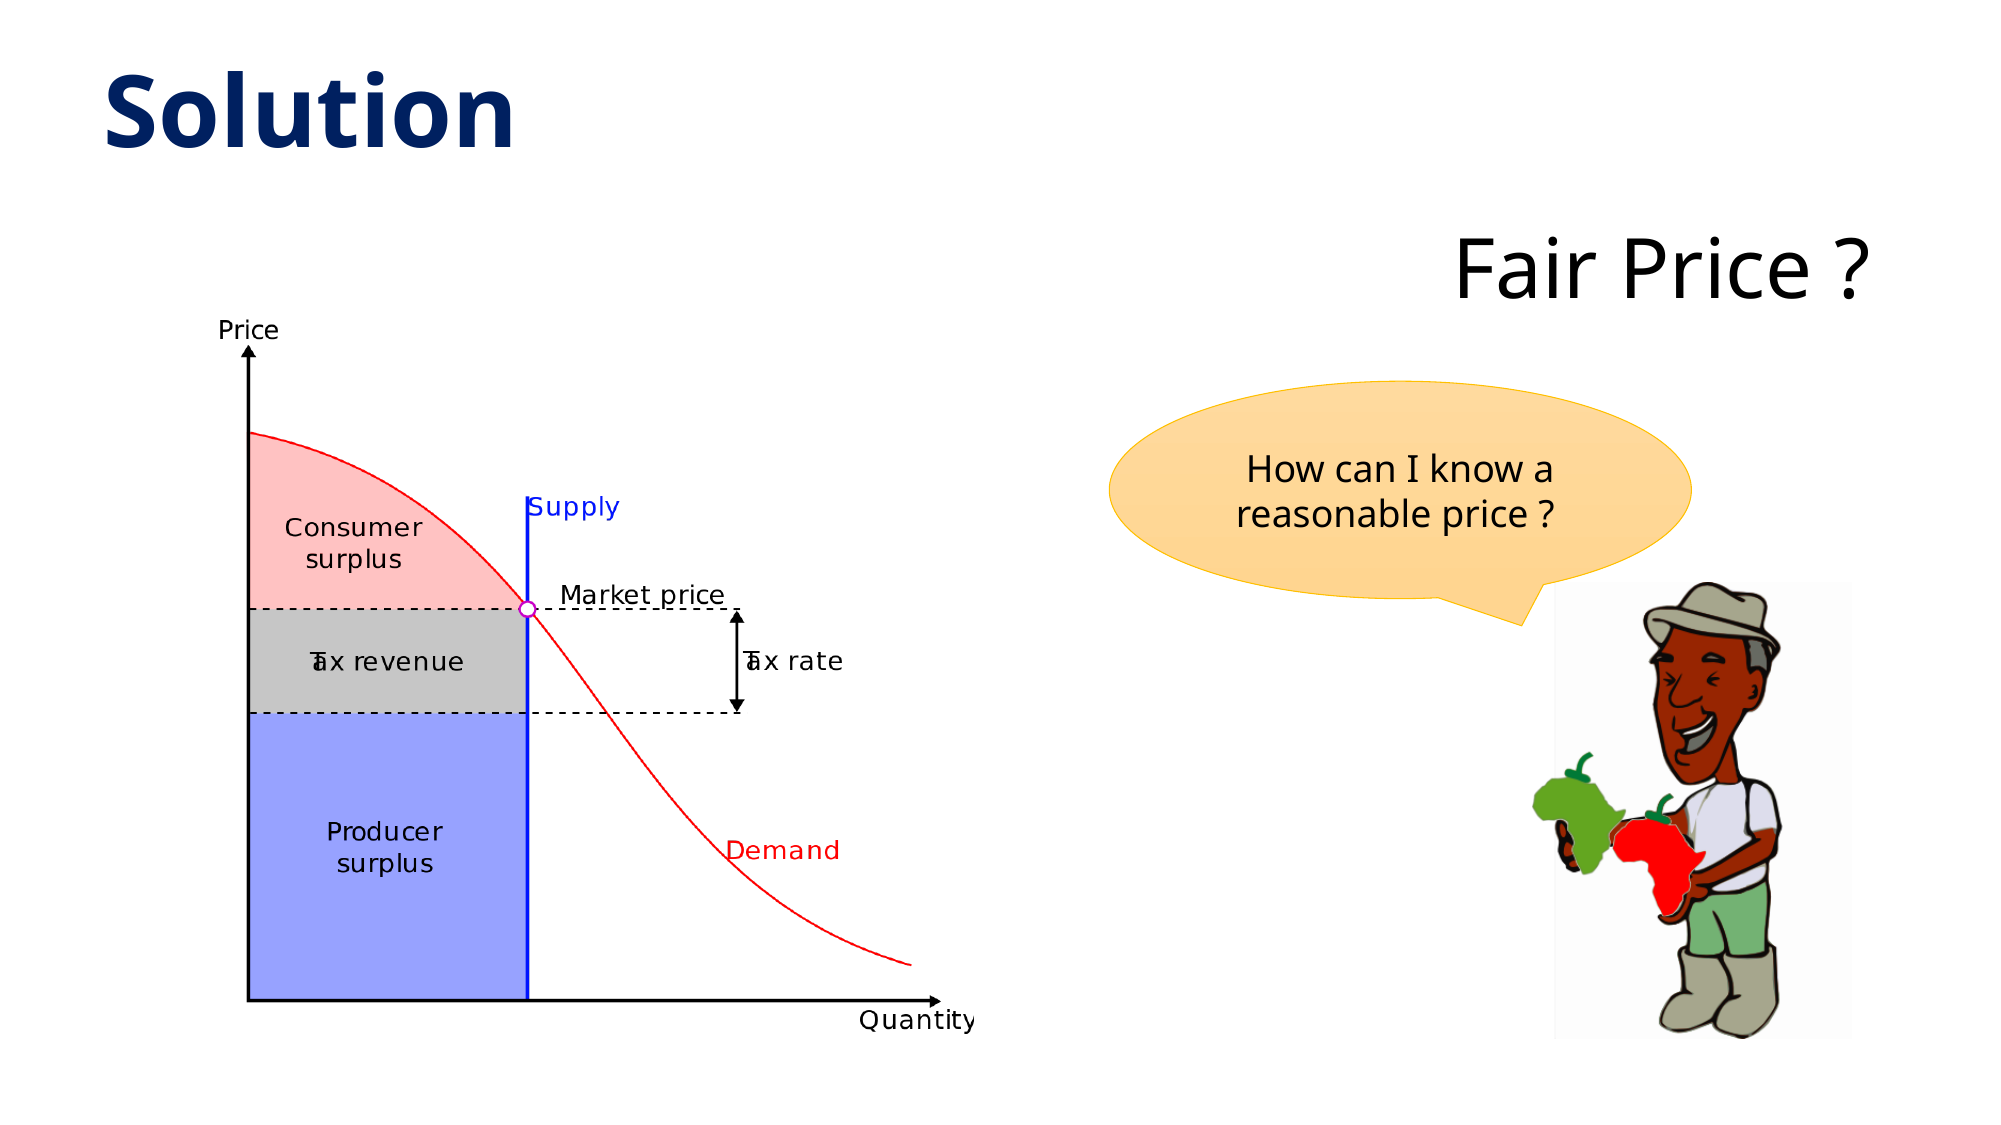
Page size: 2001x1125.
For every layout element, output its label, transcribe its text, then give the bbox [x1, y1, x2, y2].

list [206, 312, 974, 1047]
text_box How can I know a reasonable price ? [1108, 380, 1692, 627]
title Solution [31, 37, 592, 185]
picture [1532, 582, 1853, 1039]
text_box Fair Price ? [1437, 207, 1987, 353]
